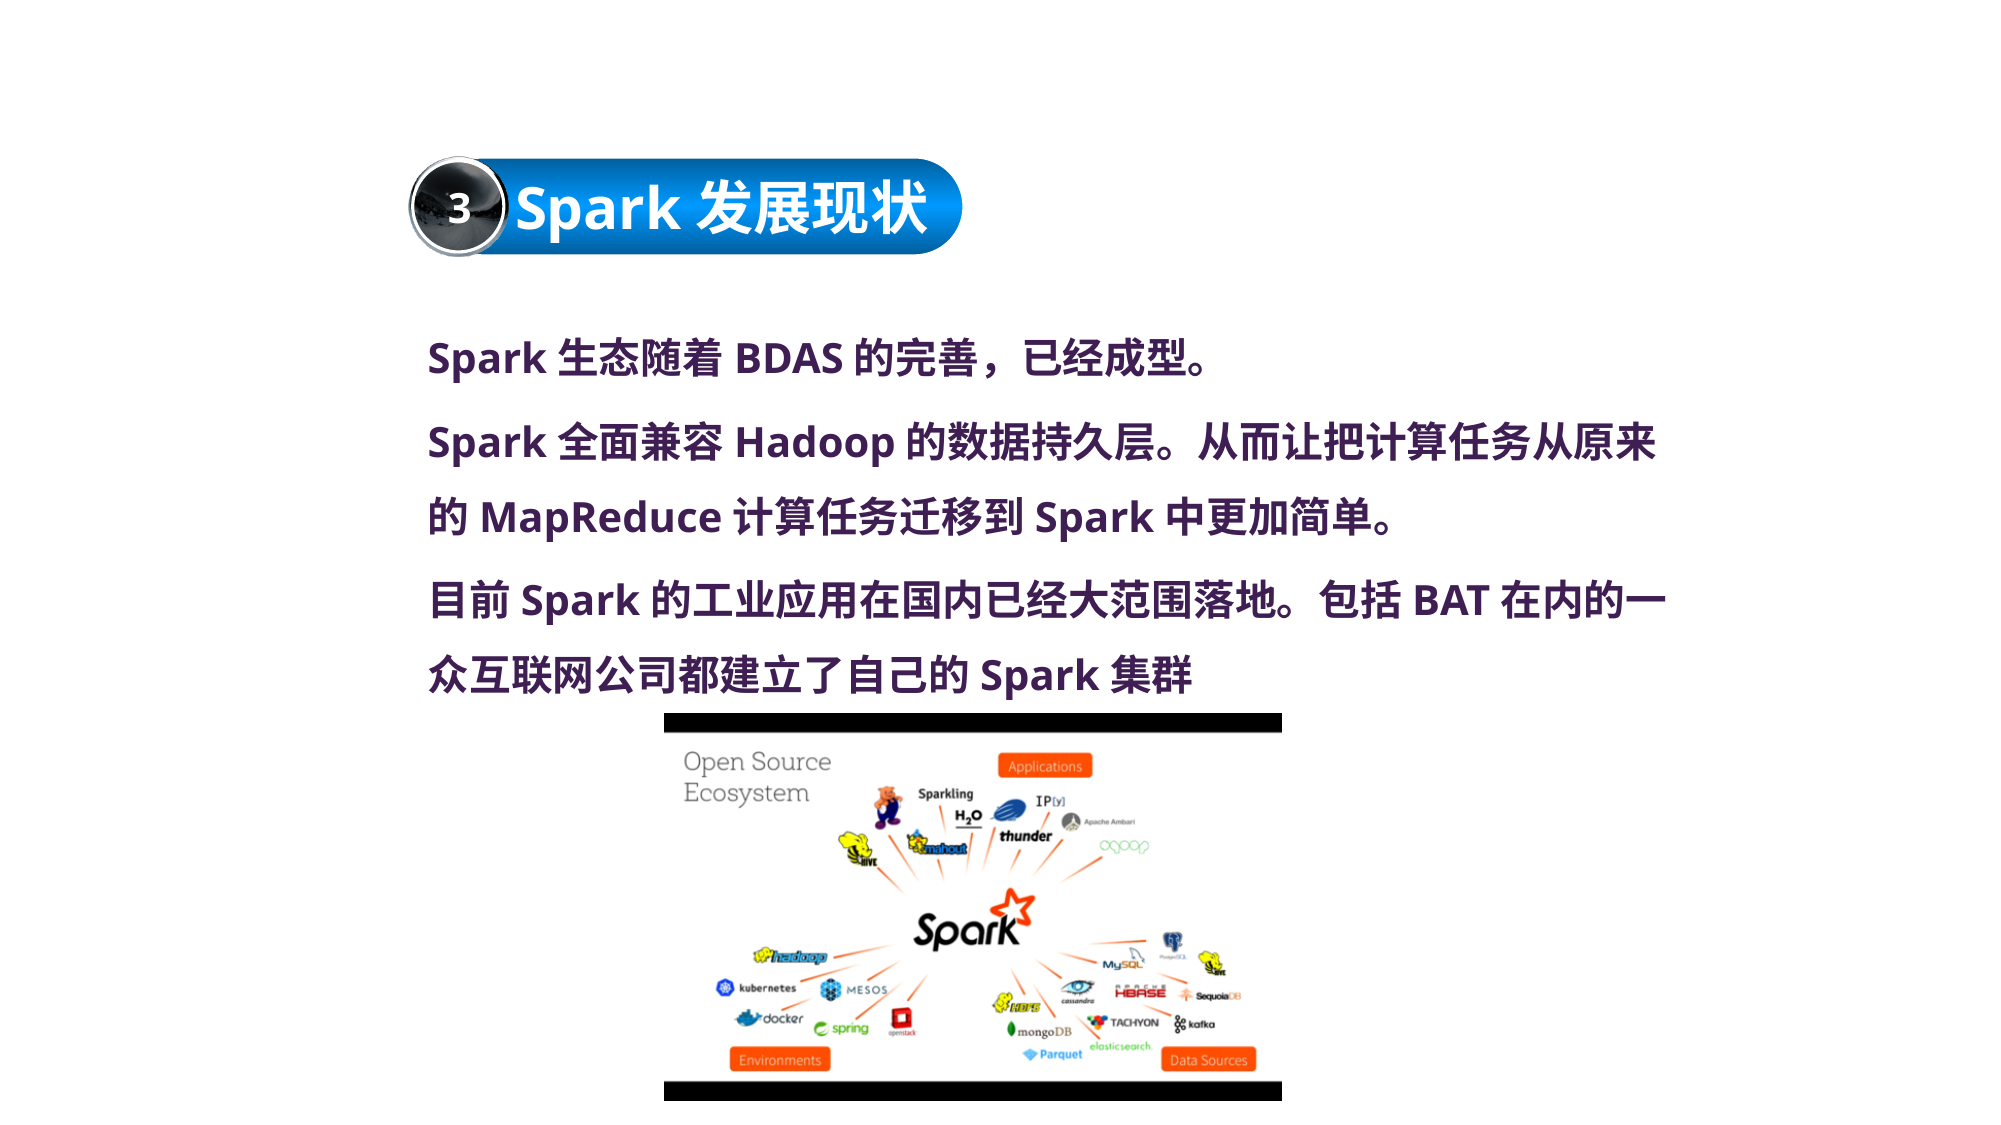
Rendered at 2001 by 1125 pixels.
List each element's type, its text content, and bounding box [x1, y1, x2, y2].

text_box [408, 156, 965, 257]
picture [664, 713, 1282, 1101]
text_box Spark生态随着BDAS的完善，已经成型。 Spark全面兼容Hadoop的数据持久层。从而让把计算任务从原来的MapReduce计算任务迁移到Spark中更加简单。 目前Spark的工业应用在国内已经大范围落地。包括BAT在内的一众互联网公司都建立了自己的Spark集群 [412, 299, 1686, 707]
